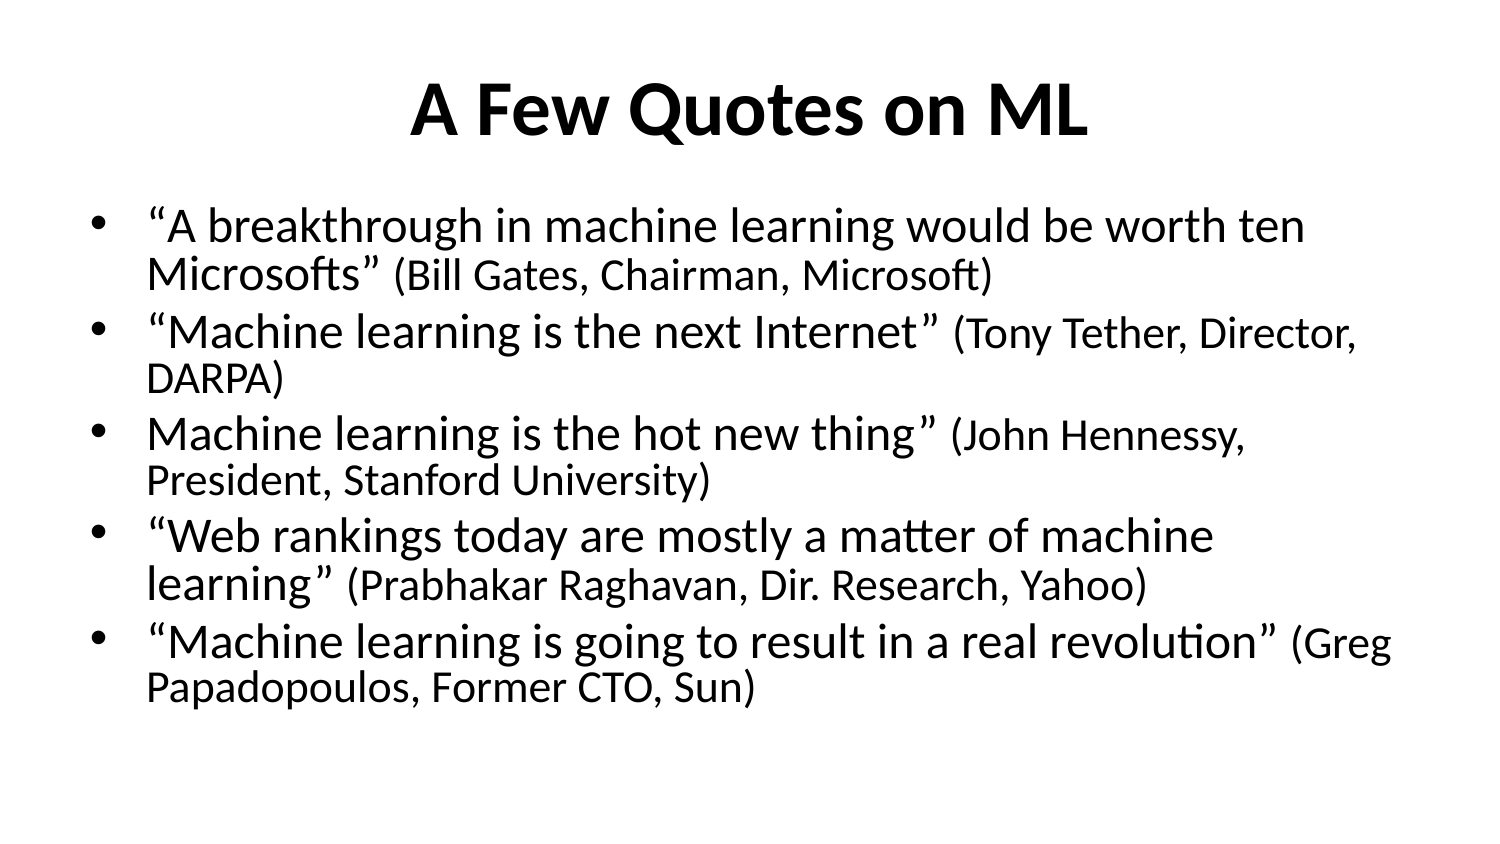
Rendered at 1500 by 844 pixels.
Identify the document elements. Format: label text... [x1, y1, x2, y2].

text_box A Few Quotes on ML [75, 33, 1425, 175]
text_box “A breakthrough in machine learning would be worth ten Microsofts” (Bill Gates, Chairman, Microsoft) “Machine learning is the next Internet” (Tony Tether, Director, DARPA) Machine learning is the hot new thing” (John Hennessy, President, Stanford University) “Web rankings today are mostly a matter of machine learning” (Prabhakar Raghavan, Dir. Research, Yahoo) “Machine learning is going to result in a real revolution” (Greg Papadopoulos, Former CTO, Sun) [75, 196, 1425, 754]
